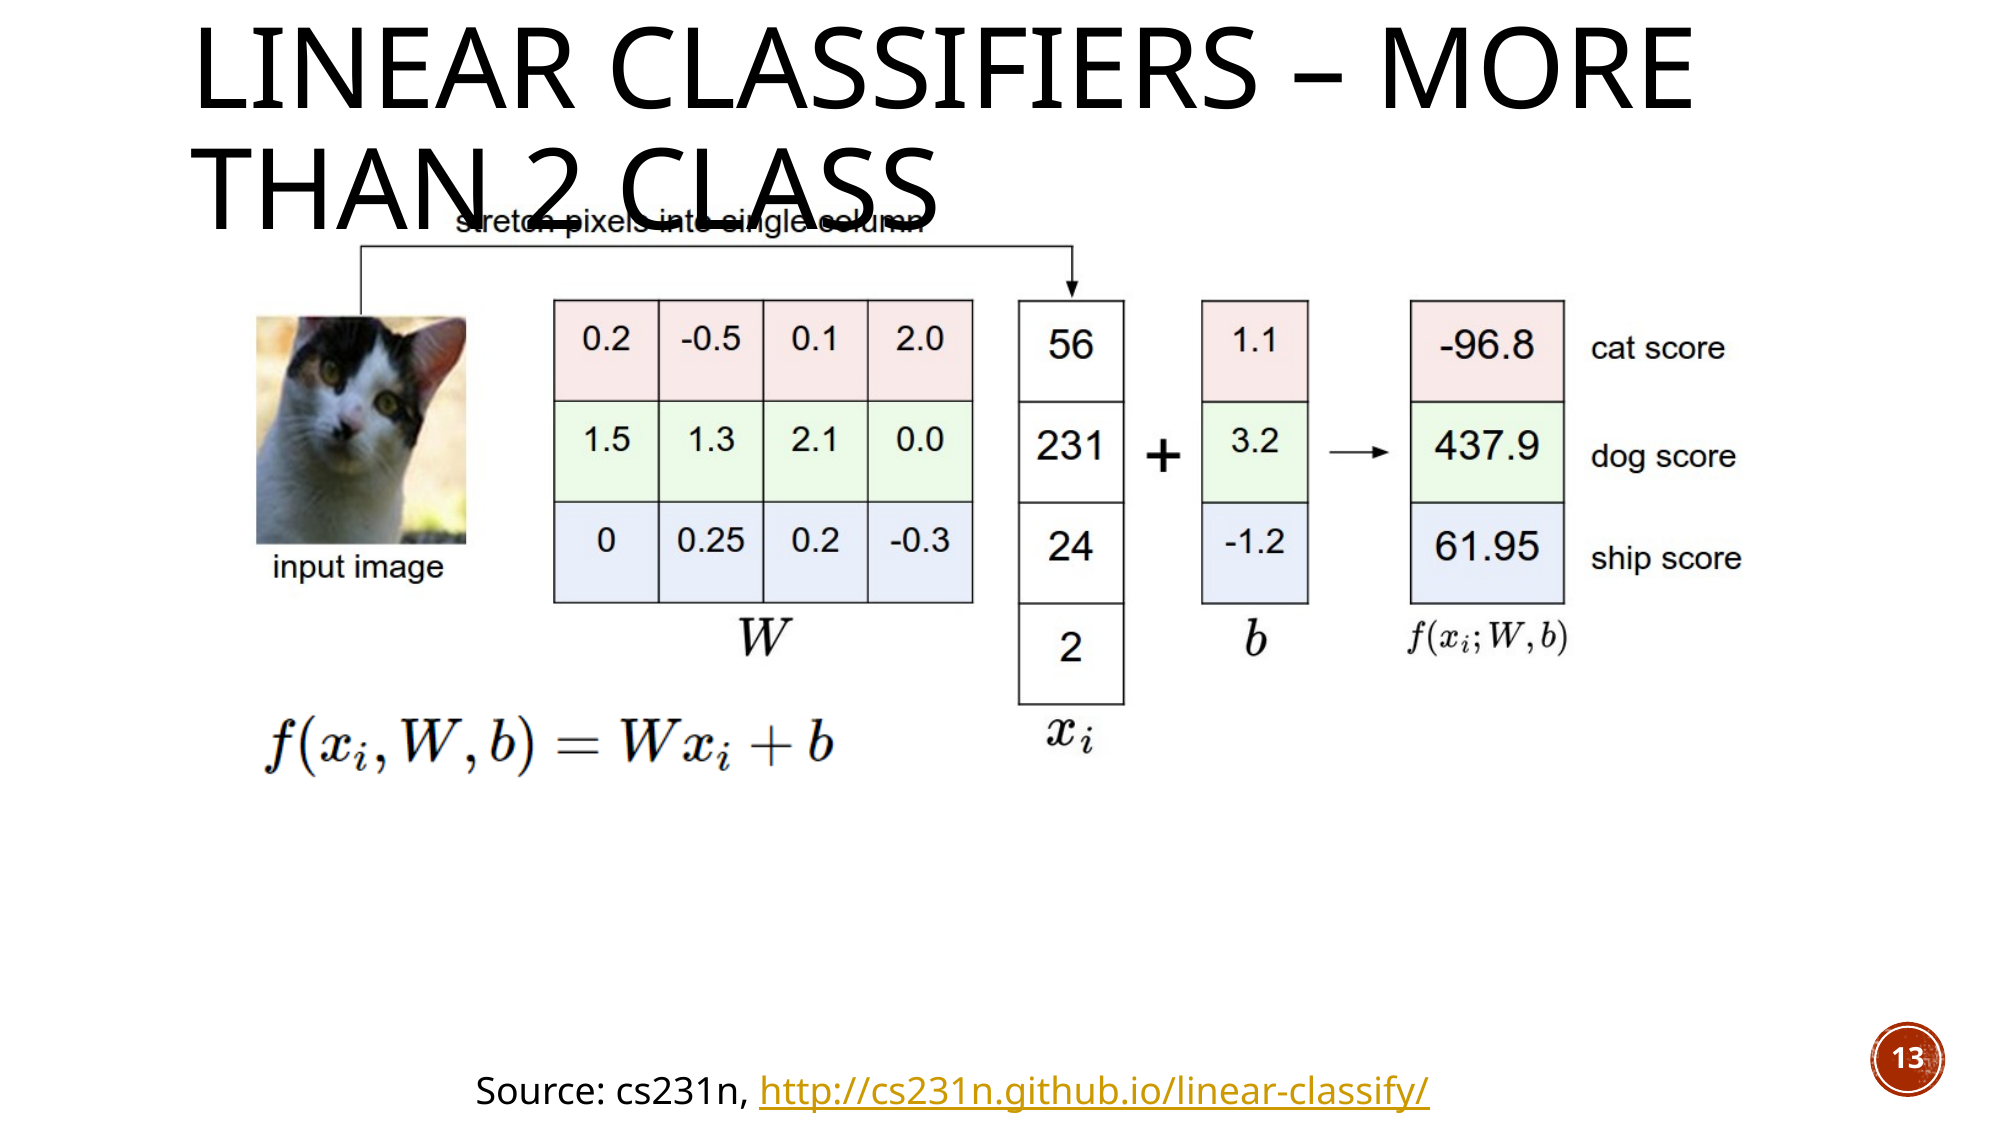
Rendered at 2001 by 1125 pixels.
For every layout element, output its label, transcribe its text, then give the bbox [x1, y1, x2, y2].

text_box Linear classifiers – more than 2 class [175, 0, 1924, 265]
picture [248, 205, 1749, 793]
slide_number 13 [1855, 1028, 1961, 1089]
text_box Source: cs231n, http://cs231n.github.io/linear-classify/ [460, 1059, 1445, 1125]
